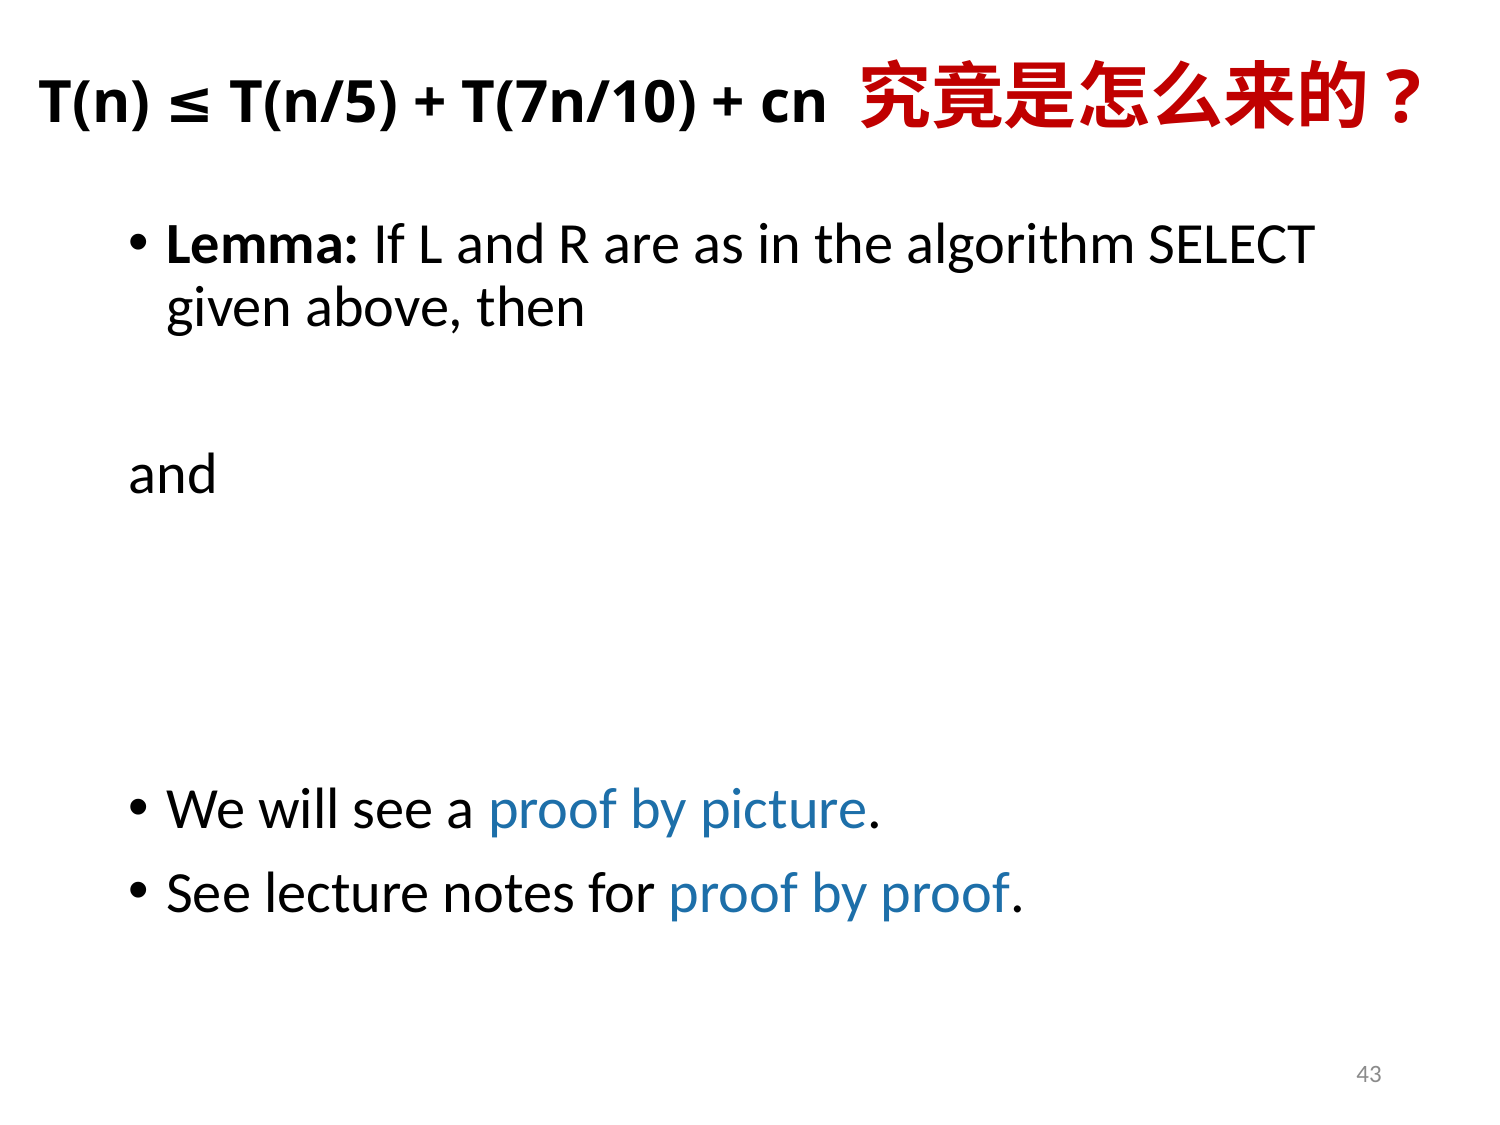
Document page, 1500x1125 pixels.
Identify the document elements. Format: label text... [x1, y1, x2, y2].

slide_number 43 [1059, 1042, 1397, 1103]
title T(n) ≤ T(n/5) + T(7n/10) + cn 究竟是怎么来的? [23, 35, 1500, 163]
